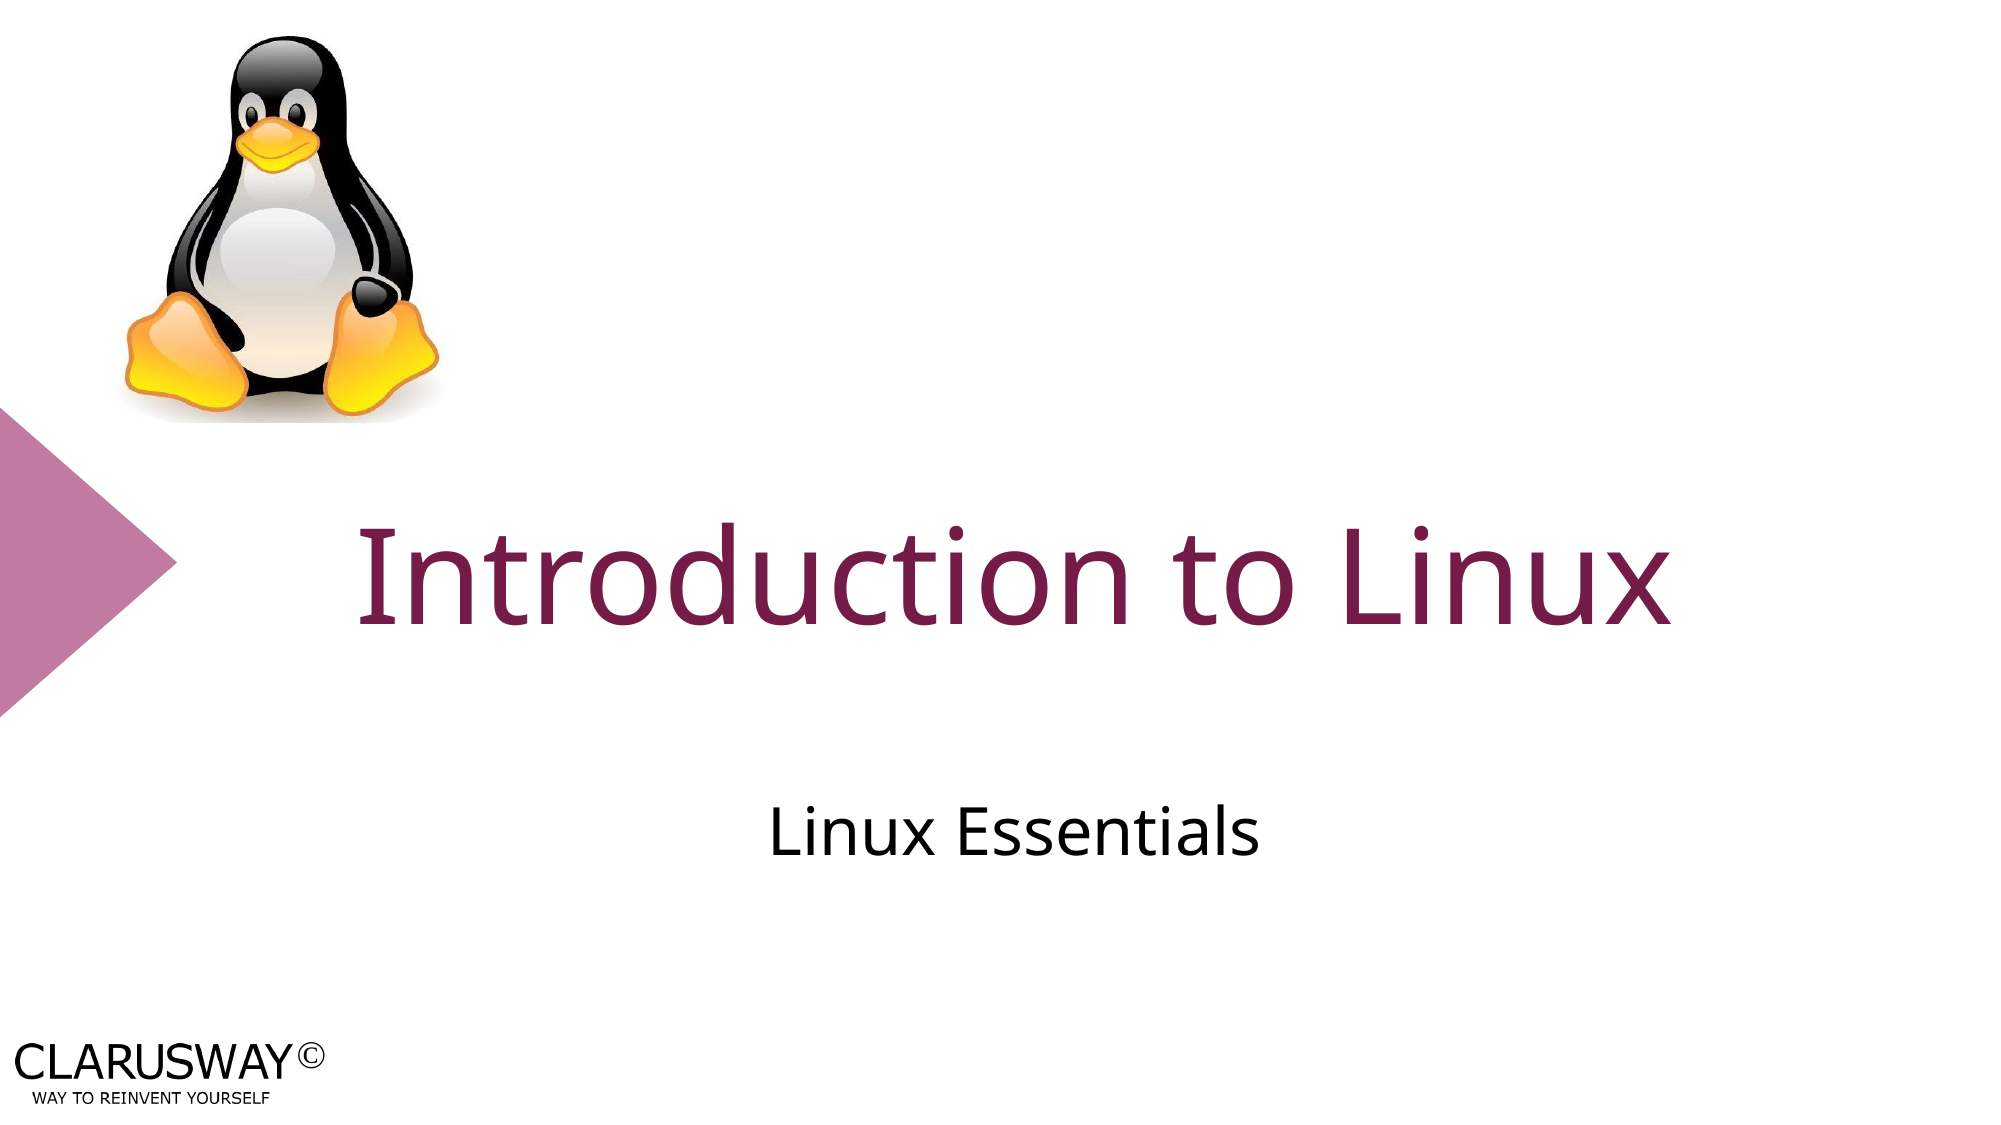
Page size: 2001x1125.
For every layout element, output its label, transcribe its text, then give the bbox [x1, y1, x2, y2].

picture [104, 27, 460, 424]
picture [15, 1043, 293, 1104]
text_box Introduction to Linux Linux Essentials [314, 373, 1716, 1006]
